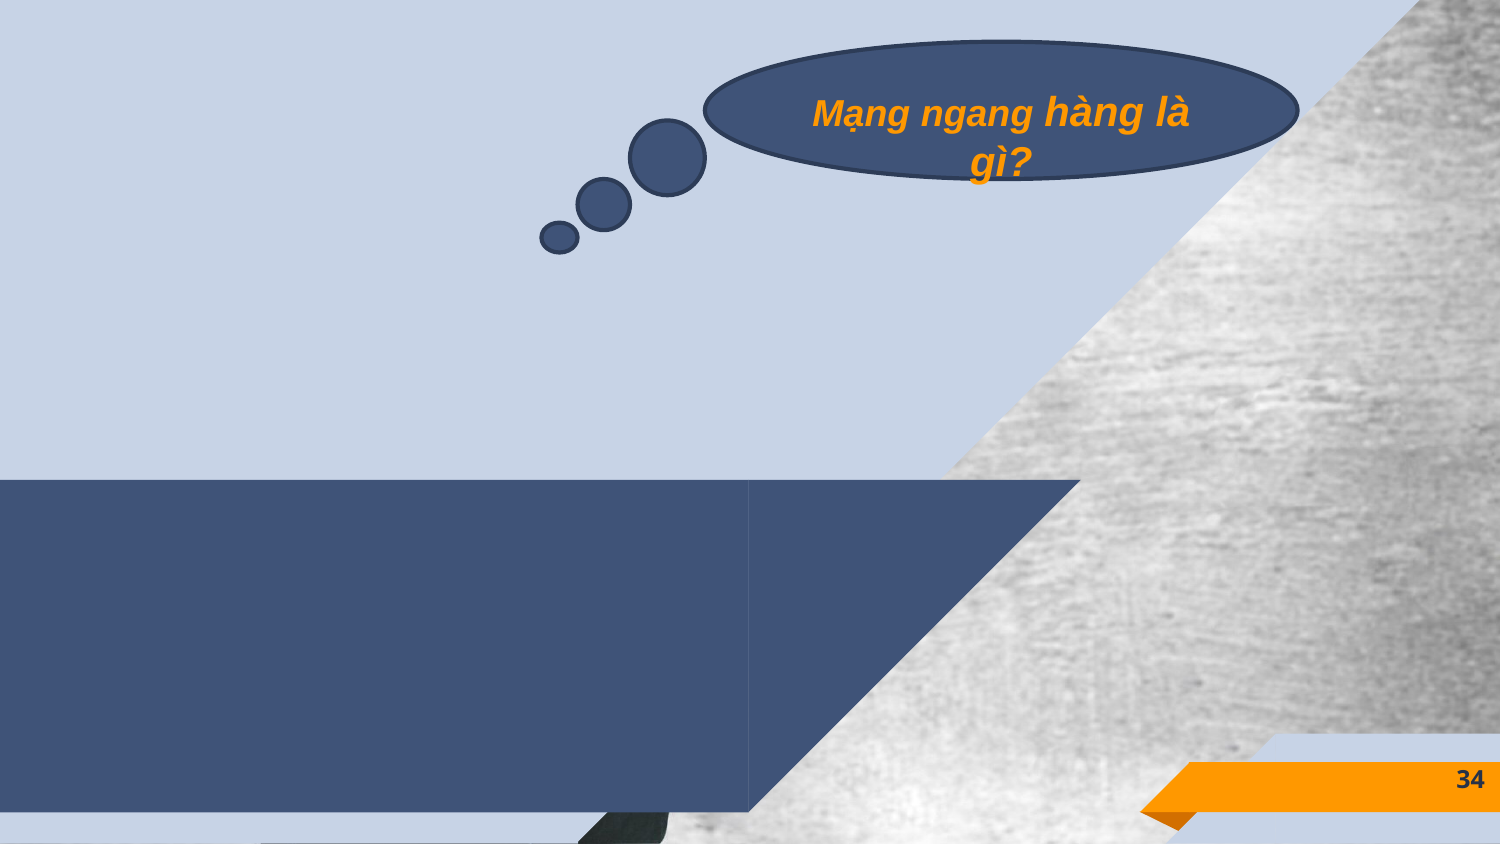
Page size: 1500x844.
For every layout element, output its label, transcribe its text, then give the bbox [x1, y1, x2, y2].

picture [579, 0, 1500, 844]
text_box [541, 222, 578, 253]
slide_number 34 [1256, 755, 1500, 807]
text_box Mạng ngang hàng là gì? [760, 77, 1242, 193]
text_box [704, 41, 1298, 151]
text_box [577, 178, 631, 231]
text_box [629, 120, 705, 196]
